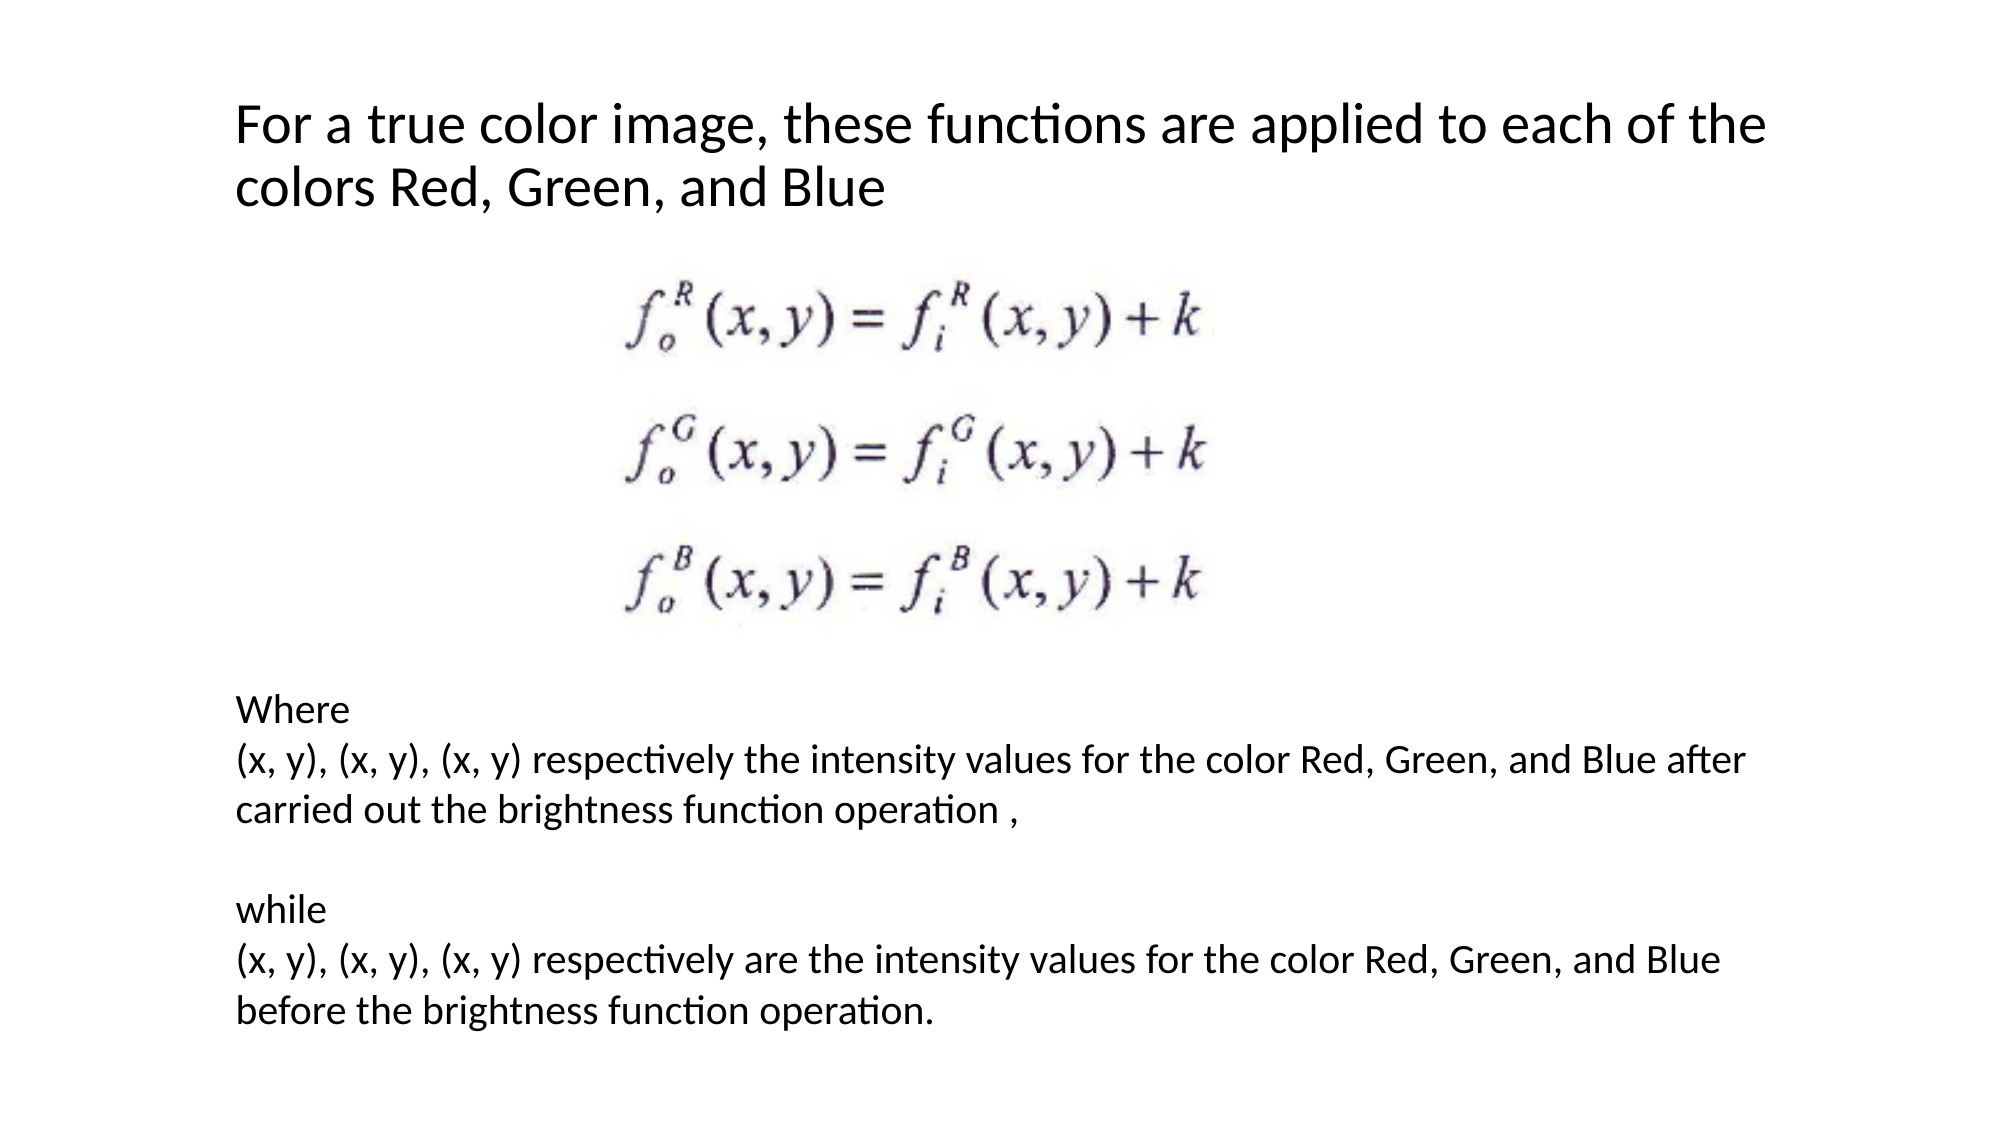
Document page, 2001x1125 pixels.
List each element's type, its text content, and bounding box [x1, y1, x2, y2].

list For a true color image, these functions are applied to each of the colors Red, Green, and Blue [220, 85, 1796, 240]
picture [562, 239, 1215, 638]
